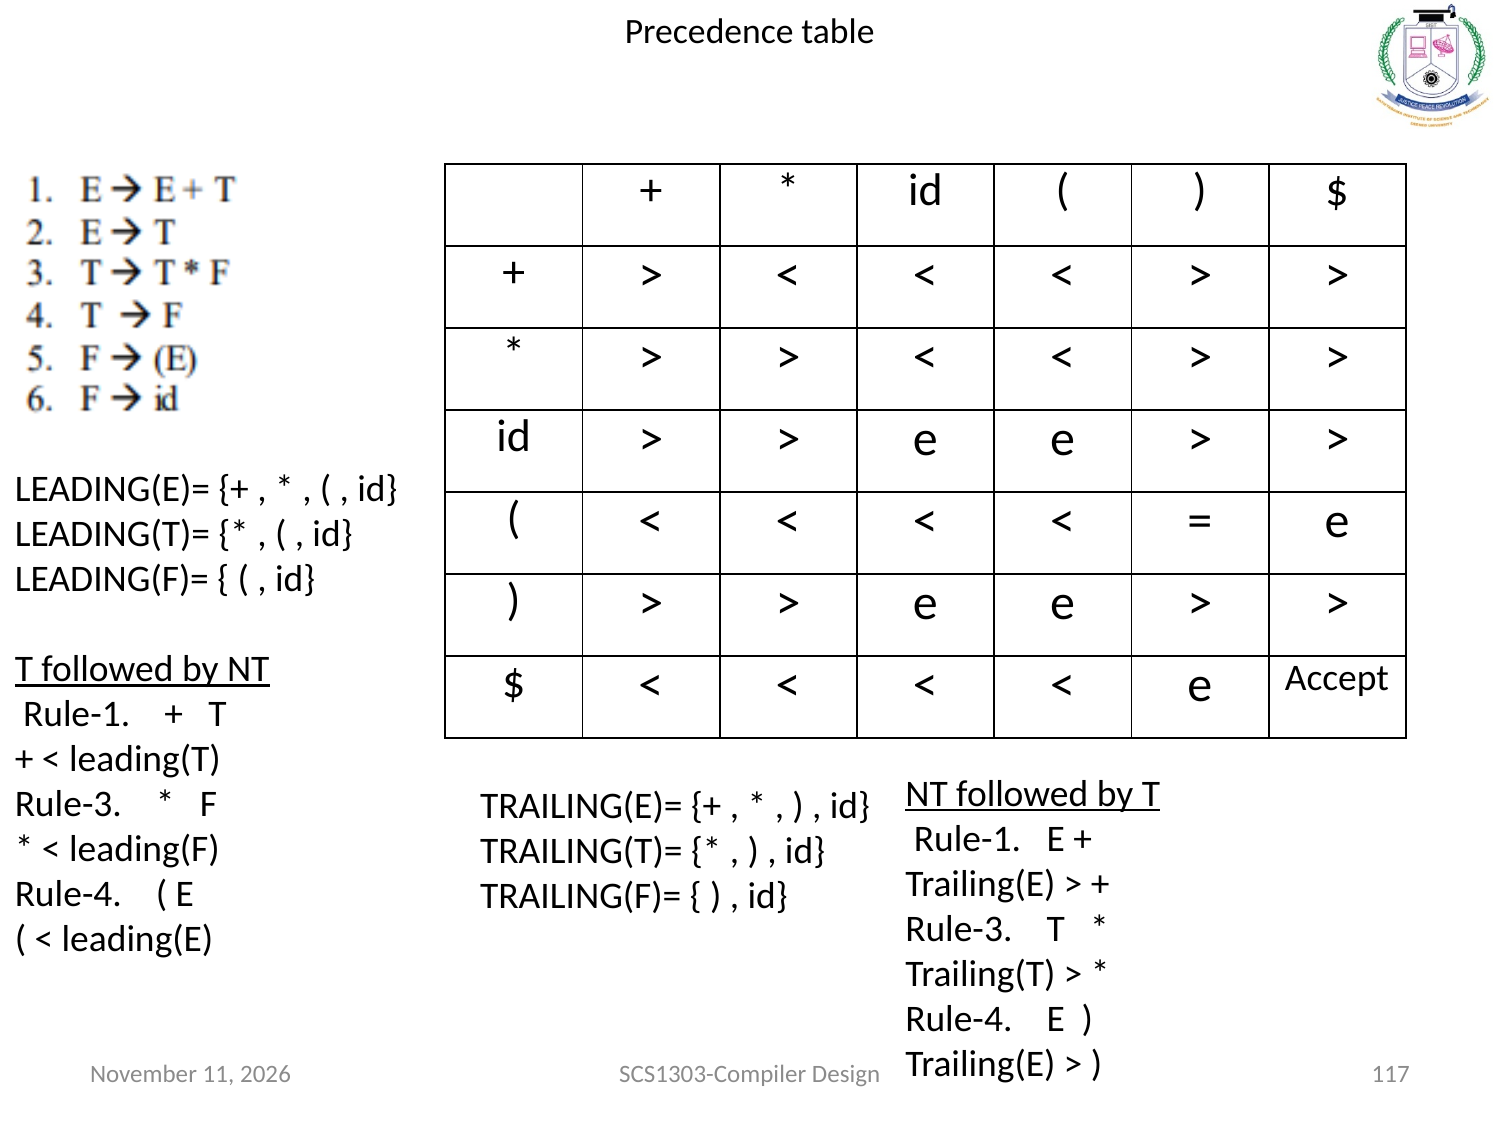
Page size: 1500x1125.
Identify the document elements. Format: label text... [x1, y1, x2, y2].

table_cell e [1270, 493, 1405, 573]
table_cell > [721, 575, 856, 655]
table_cell ( [446, 493, 582, 573]
table_cell < [583, 657, 719, 737]
table_header * [721, 165, 856, 245]
table_cell + [446, 247, 582, 327]
table_header ) [1132, 165, 1268, 245]
table_cell ) [446, 575, 582, 655]
table_cell > [1132, 575, 1268, 655]
title Precedence table [75, 0, 1425, 59]
table_cell * [446, 329, 582, 409]
table_cell < [721, 247, 856, 327]
table_cell < [995, 247, 1131, 327]
table_header ( [995, 165, 1131, 245]
table_header [446, 165, 582, 245]
table_cell > [583, 329, 719, 409]
table_cell > [1270, 329, 1405, 409]
table_cell > [1270, 411, 1405, 491]
footer SCS1303-Compiler Design [512, 1042, 890, 1103]
table_cell > [721, 411, 856, 491]
table_cell e [858, 575, 993, 655]
table_cell > [583, 575, 719, 655]
table_cell id [446, 411, 582, 491]
table_cell > [721, 329, 856, 409]
text_box LEADING(E)= {+ , * , ( , id} LEADING(T)= {* , ( , id} LEADING(F)= { ( , id} T followed by NT Rule-1. + T + < leading(T) Rule-3. * F * < leading(F) Rule-4. ( E ( < leading(E) [0, 456, 422, 1125]
table_cell < [995, 657, 1131, 737]
table_cell < [995, 493, 1131, 573]
table_header $ [1270, 165, 1405, 245]
table_cell e [995, 575, 1131, 655]
table_cell < [995, 329, 1131, 409]
table_cell > [583, 411, 719, 491]
table_cell e [858, 411, 993, 491]
table_cell Accept [1270, 657, 1405, 737]
text_box NT followed by T Rule-1. E + Trailing(E) > + Rule-3. T * Trailing(T) > * Rule-4. E ) Trailing(E) > ) [890, 761, 1442, 1125]
table_cell > [583, 247, 719, 327]
table_cell $ [446, 657, 582, 737]
table_cell < [858, 247, 993, 327]
picture [0, 152, 270, 434]
table_cell e [995, 411, 1131, 491]
table_cell > [1132, 247, 1268, 327]
table_header id [858, 165, 993, 245]
table_cell < [858, 657, 993, 737]
table_cell > [1132, 329, 1268, 409]
table_cell > [1270, 247, 1405, 327]
picture [1361, 0, 1500, 129]
table_header + [583, 165, 719, 245]
table_cell < [721, 493, 856, 573]
table_cell < [858, 493, 993, 573]
table_cell > [1270, 575, 1405, 655]
table_cell = [1132, 493, 1268, 573]
table_cell < [858, 329, 993, 409]
table_cell < [583, 493, 719, 573]
table_cell > [1132, 411, 1268, 491]
text_box TRAILING(E)= {+ , * , ) , id} TRAILING(T)= {* , ) , id} TRAILING(F)= { ) , id} [456, 773, 890, 924]
table_cell e [1132, 657, 1268, 737]
table_cell < [721, 657, 856, 737]
